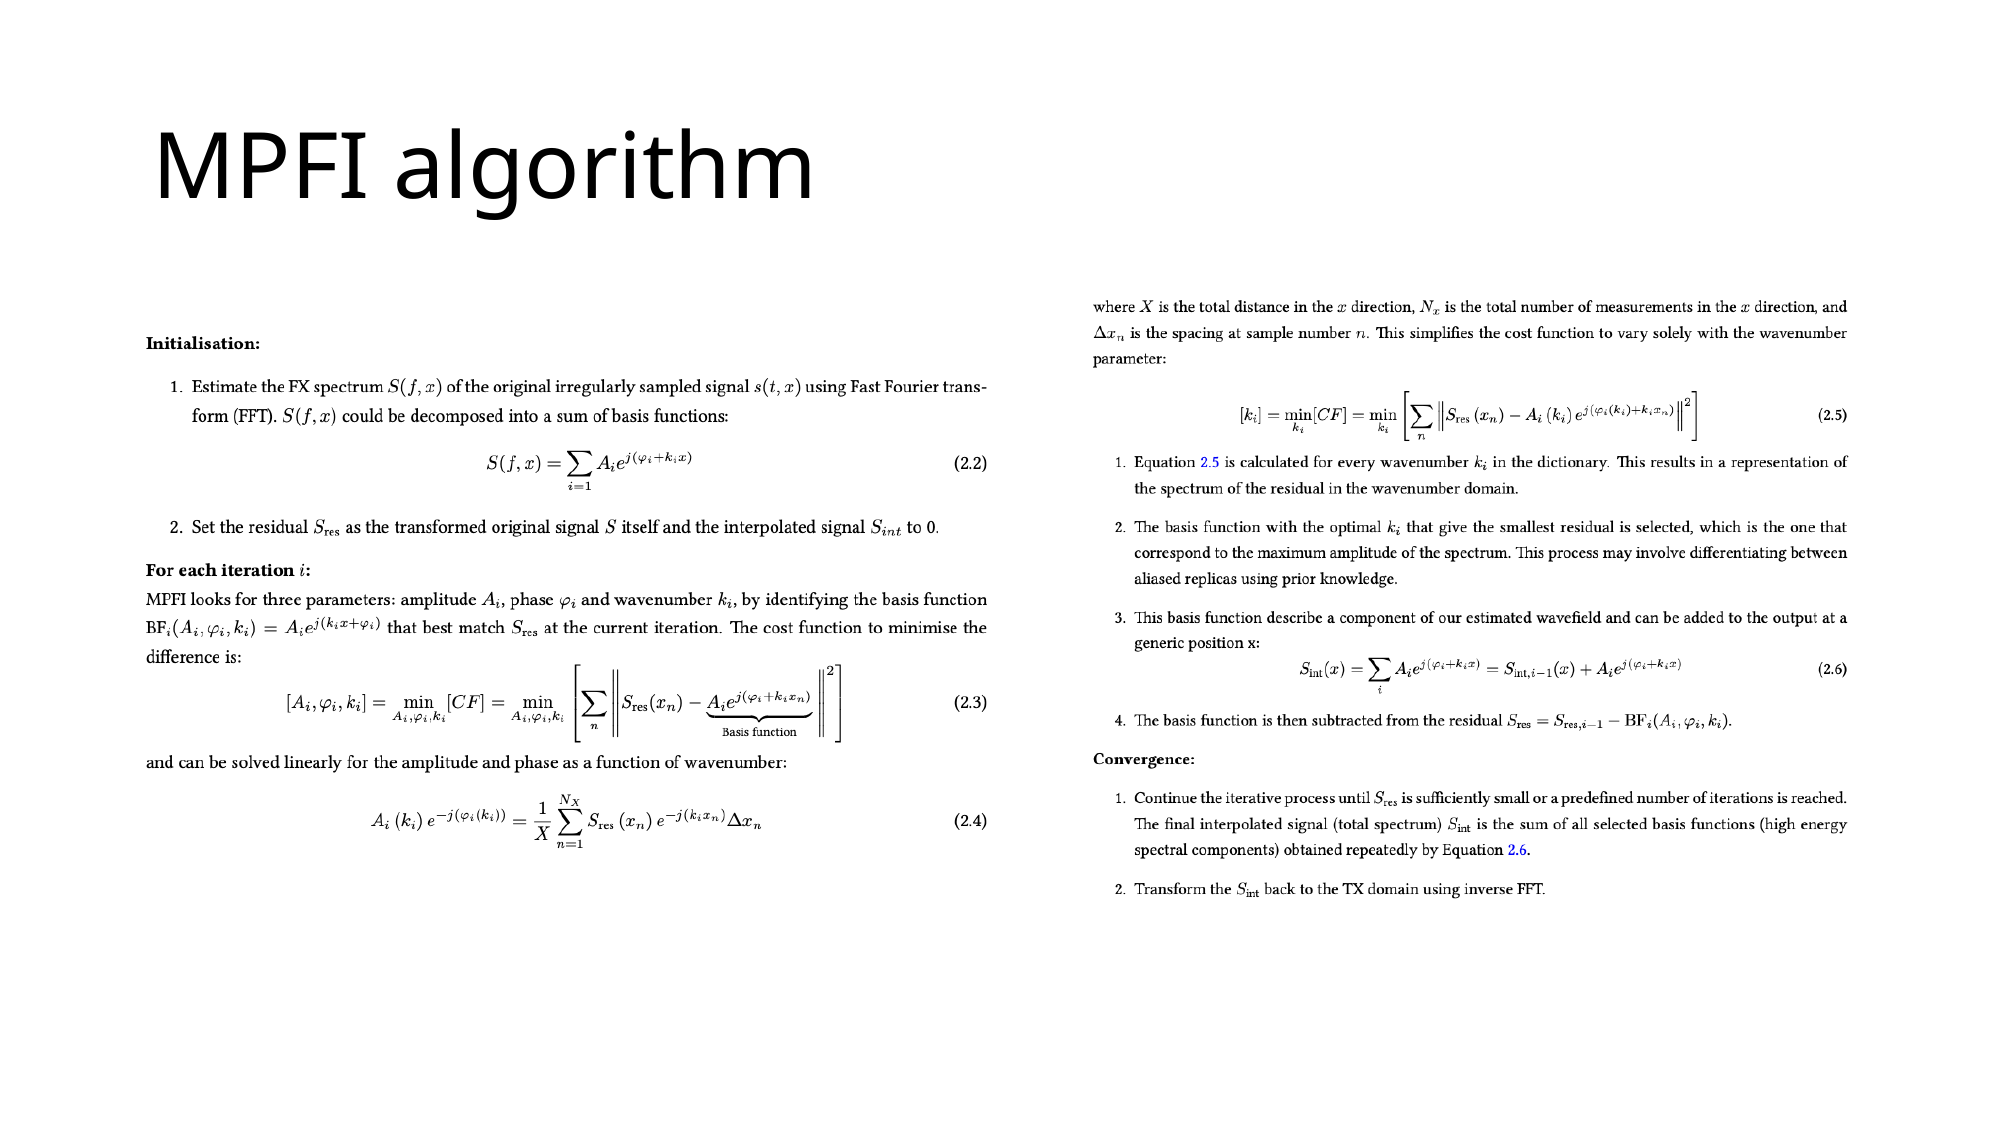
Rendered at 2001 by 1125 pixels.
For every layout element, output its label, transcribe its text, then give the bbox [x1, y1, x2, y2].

picture [1080, 277, 1886, 915]
title MPFI algorithm [137, 59, 1863, 278]
picture [137, 327, 1019, 873]
